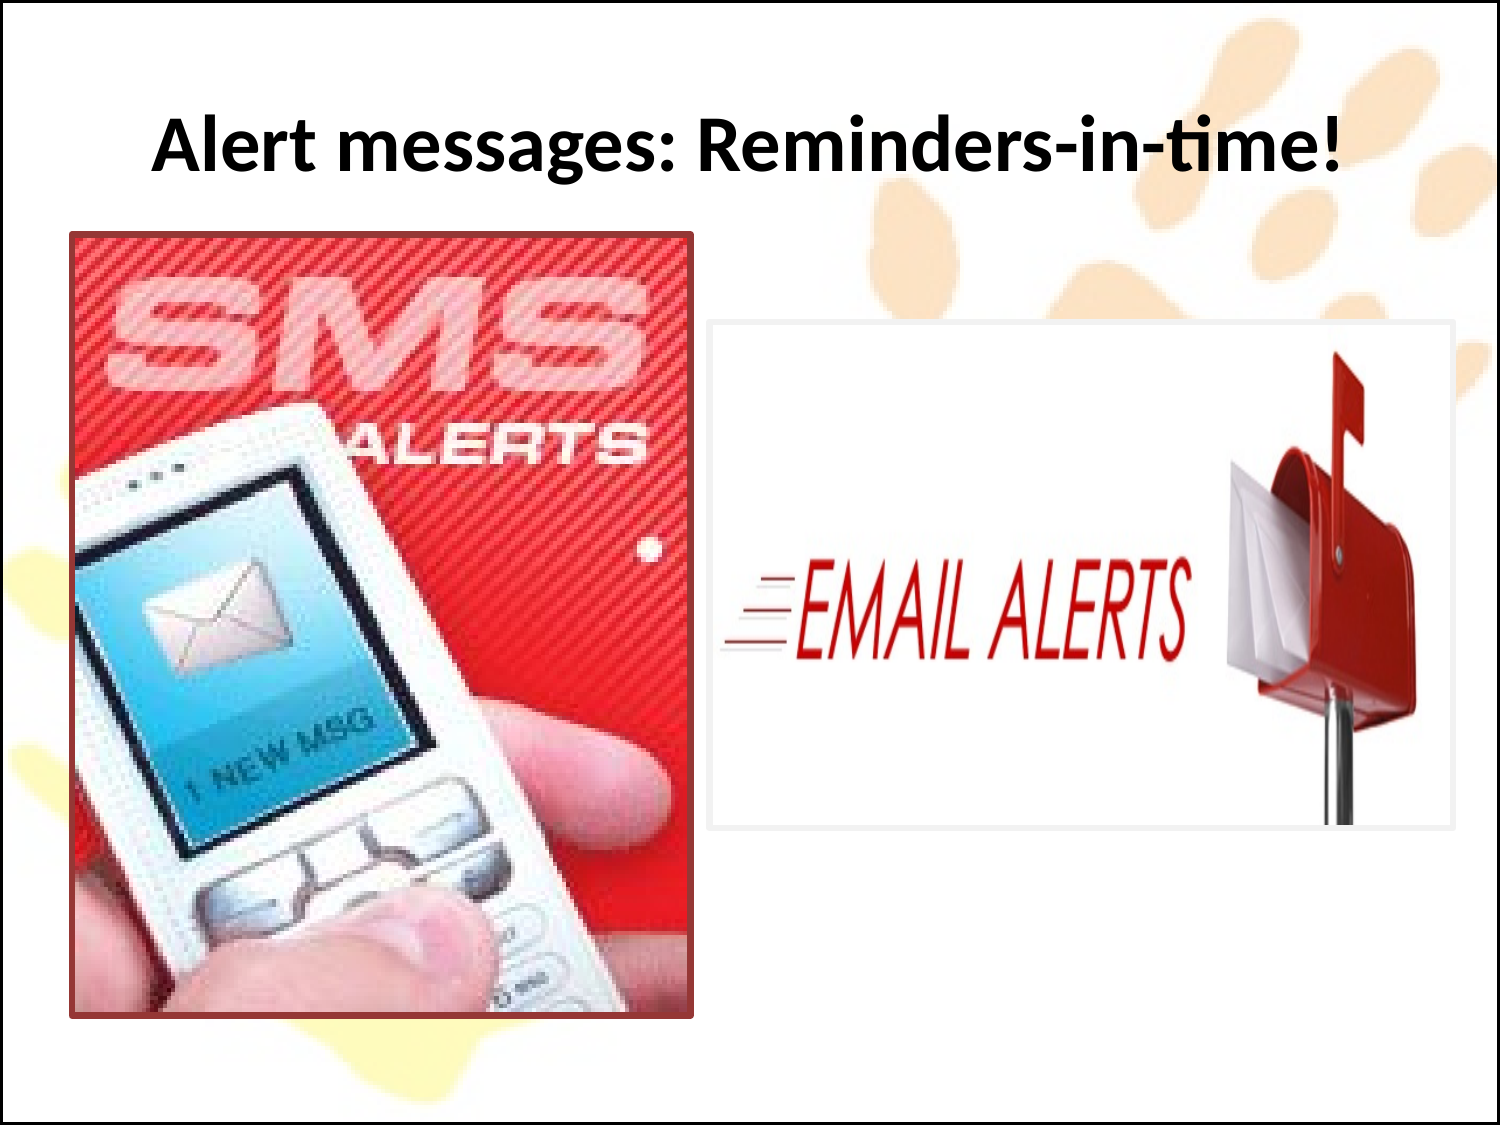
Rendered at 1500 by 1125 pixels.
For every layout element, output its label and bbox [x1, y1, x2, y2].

list [74, 237, 688, 1013]
picture [712, 324, 1451, 826]
text_box [0, 0, 1500, 1125]
